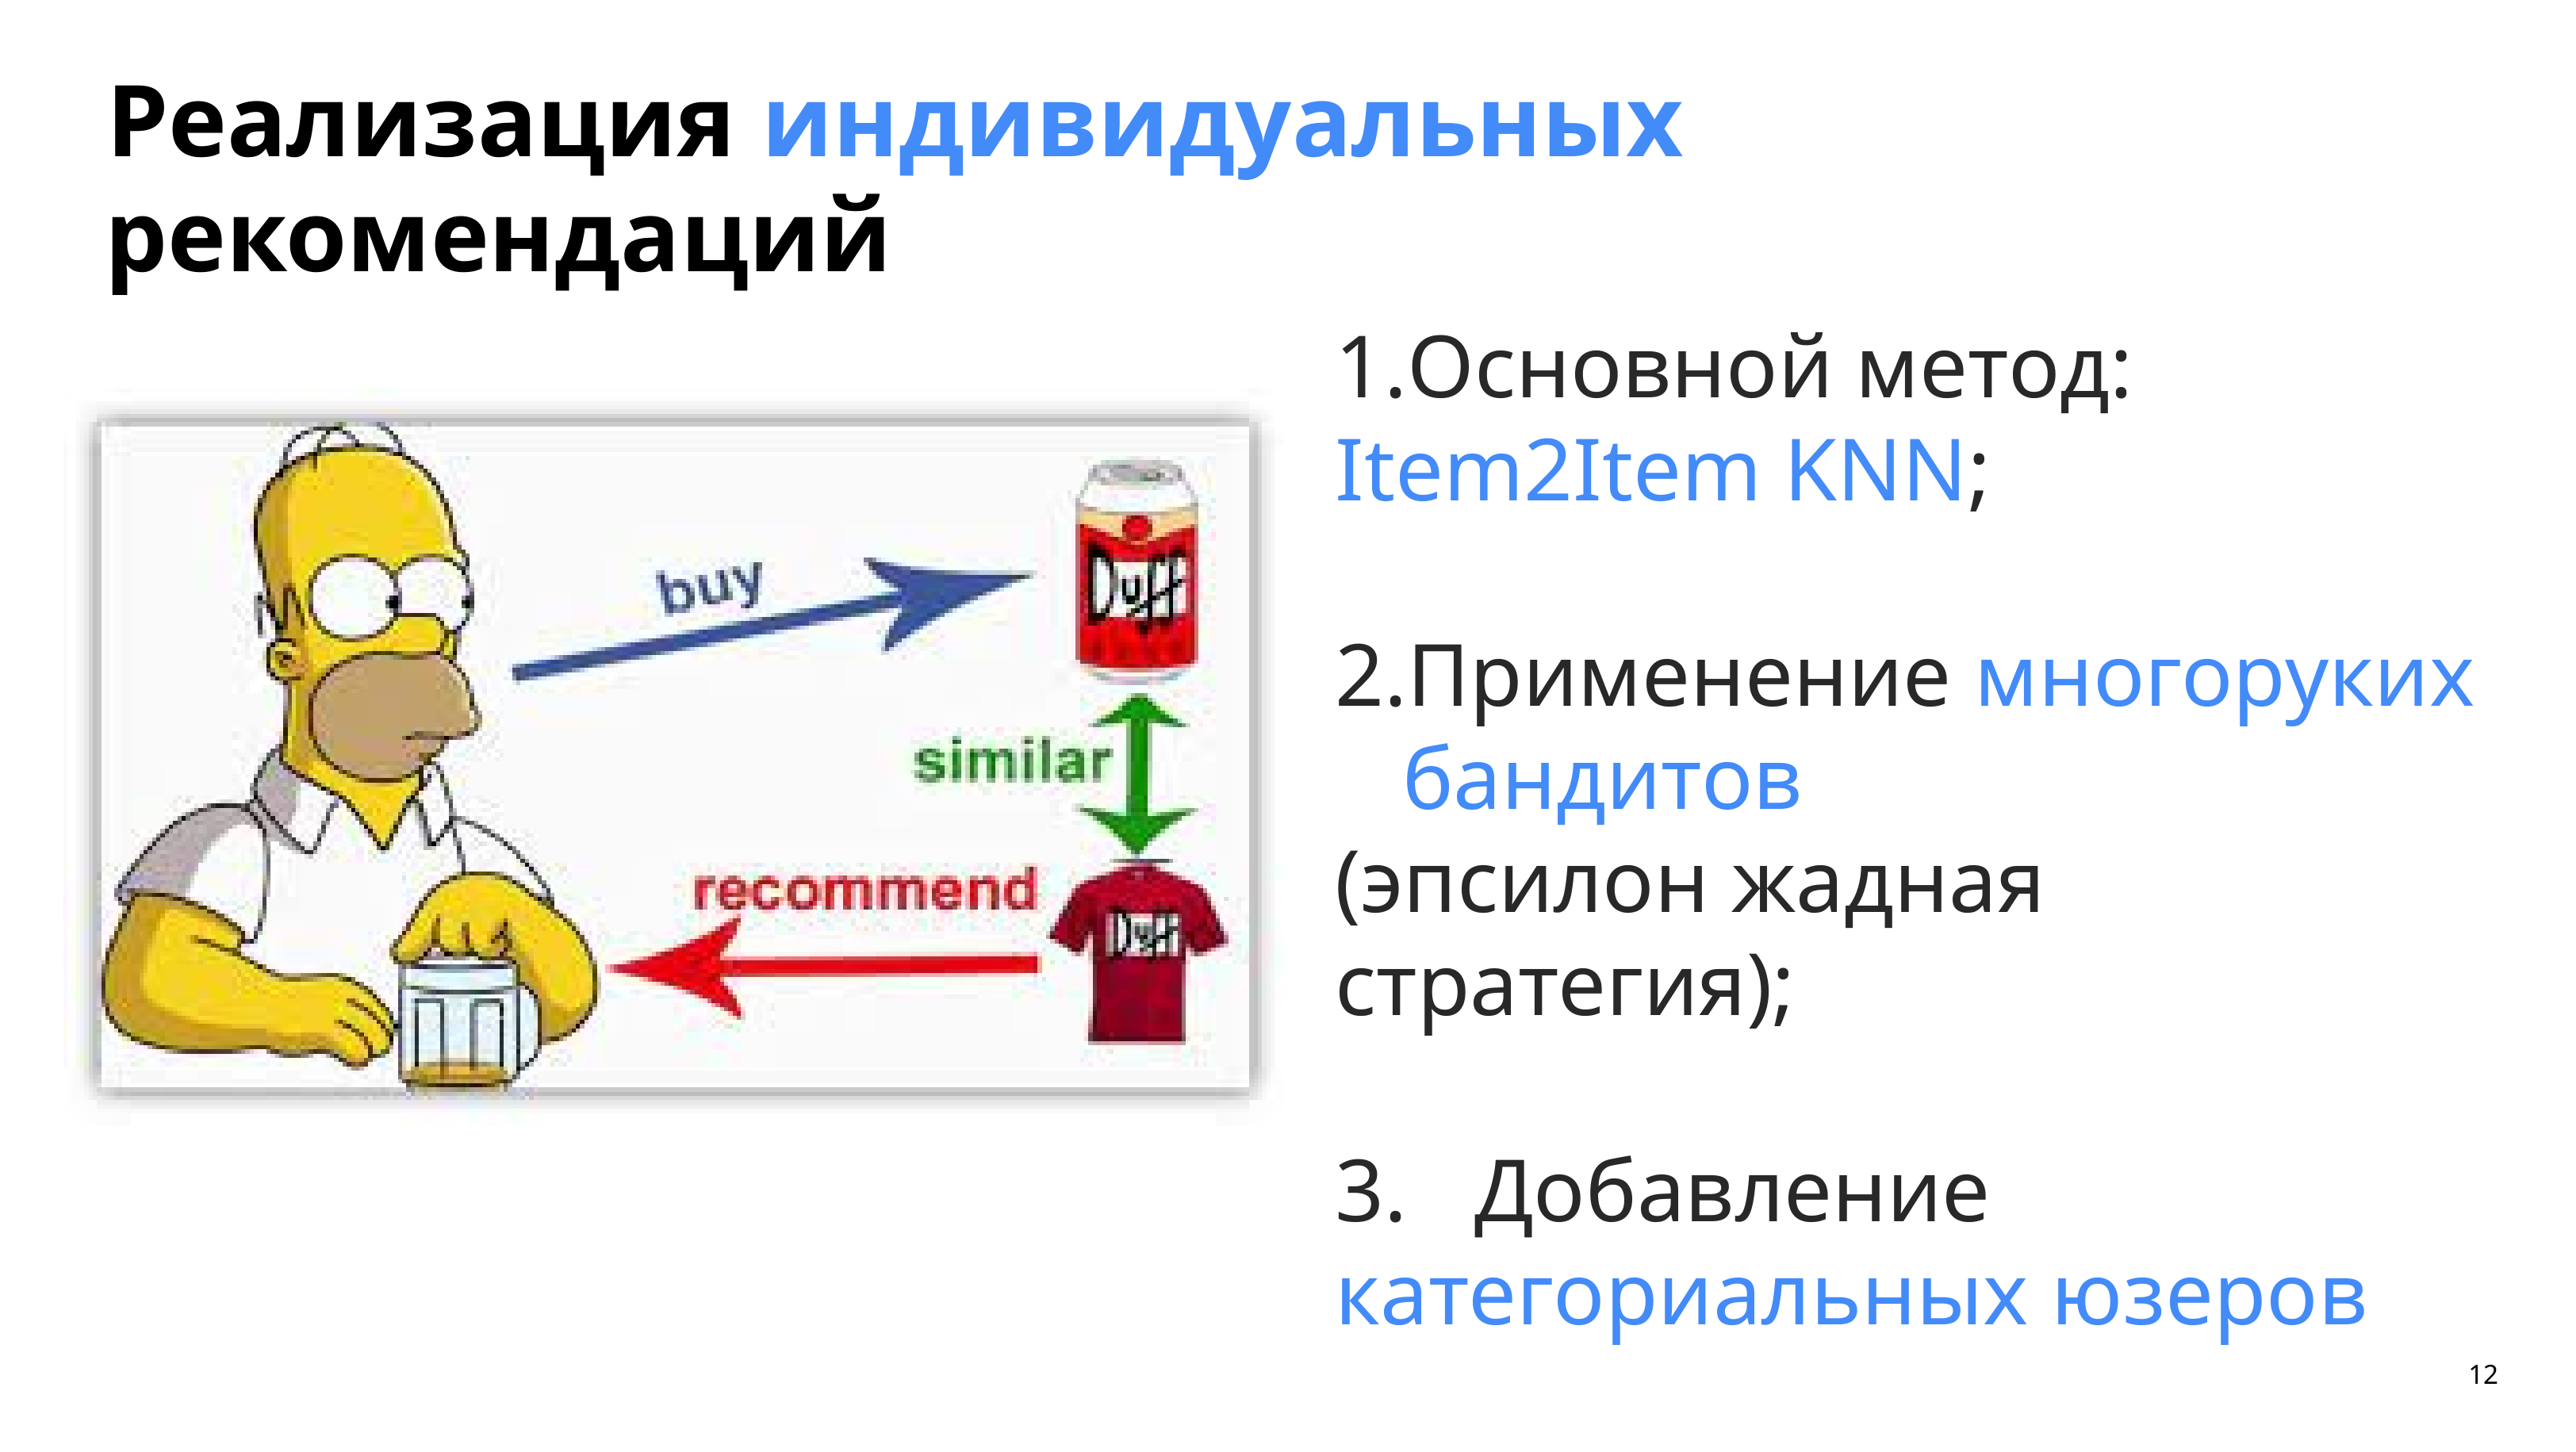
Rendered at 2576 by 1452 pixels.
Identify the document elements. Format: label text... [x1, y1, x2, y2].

picture [63, 388, 1289, 1126]
text_box Реализация индивидуальных рекомендаций [105, 60, 2409, 184]
slide_number 12 [2409, 1348, 2510, 1404]
text_box Основной метод: Item2Item KNN; Применение многоруких бандитов (эпсилон жадная стратегия); 3. Добавление категориальных юзеров [1324, 305, 2510, 1348]
